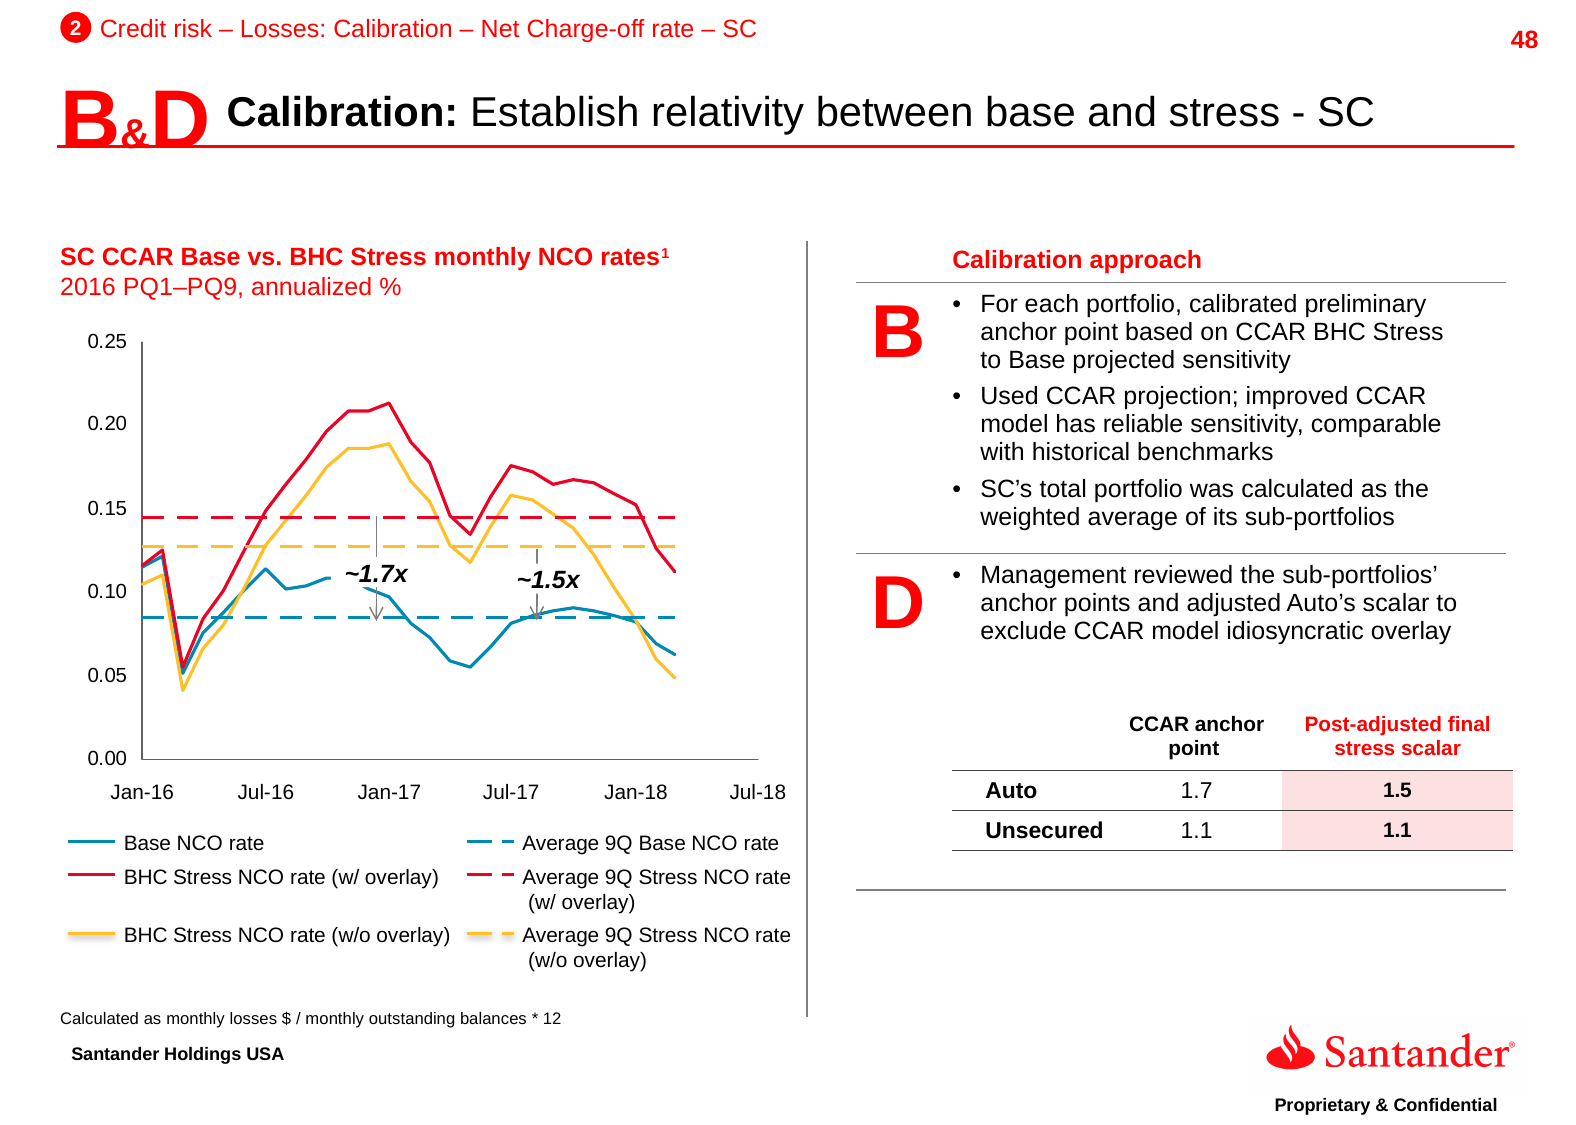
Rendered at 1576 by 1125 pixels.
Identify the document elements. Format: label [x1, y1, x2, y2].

text_box [123, 829, 265, 855]
table_header [856, 244, 1506, 282]
picture [1247, 1011, 1528, 1094]
text_box [123, 863, 439, 889]
text_box [522, 829, 780, 855]
table_cell [856, 283, 1506, 553]
table_header [952, 706, 1513, 770]
text_box [123, 921, 451, 947]
text_box [522, 921, 791, 972]
text_box [60, 1007, 729, 1028]
text_box [522, 863, 791, 914]
list [226, 74, 1479, 146]
text_box [60, 240, 787, 804]
table_cell [856, 554, 1513, 889]
text_box [60, 11, 761, 44]
text_box [45, 57, 226, 173]
